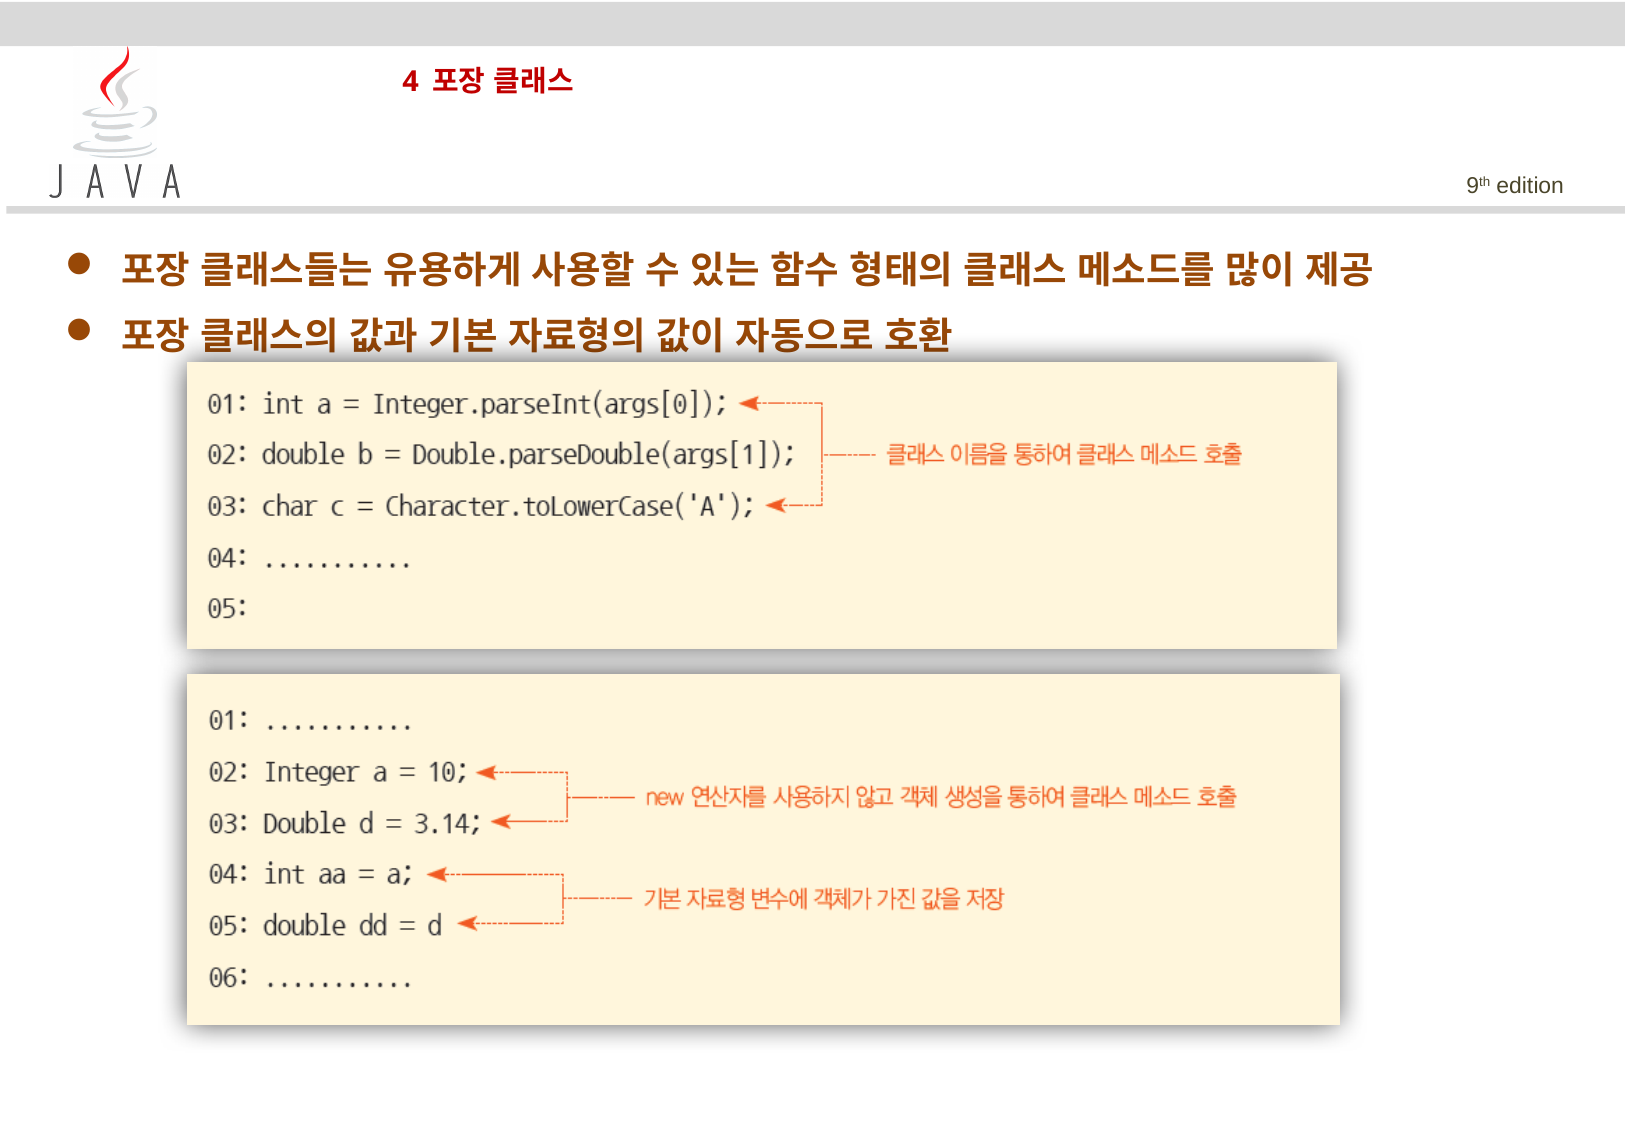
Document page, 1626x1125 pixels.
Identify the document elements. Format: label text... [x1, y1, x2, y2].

list 포장 클래스들는 유용하게 사용할 수 있는 함수 형태의 클래스 메소드를 많이 제공 포장 클래스의 값과 기본 자료형의 값이 자동으로 호환 [48, 223, 1564, 1064]
picture [49, 164, 180, 198]
picture [73, 46, 157, 158]
picture [187, 674, 1340, 1026]
picture [187, 362, 1337, 649]
title 4 포장 클래스 [387, 54, 1393, 105]
